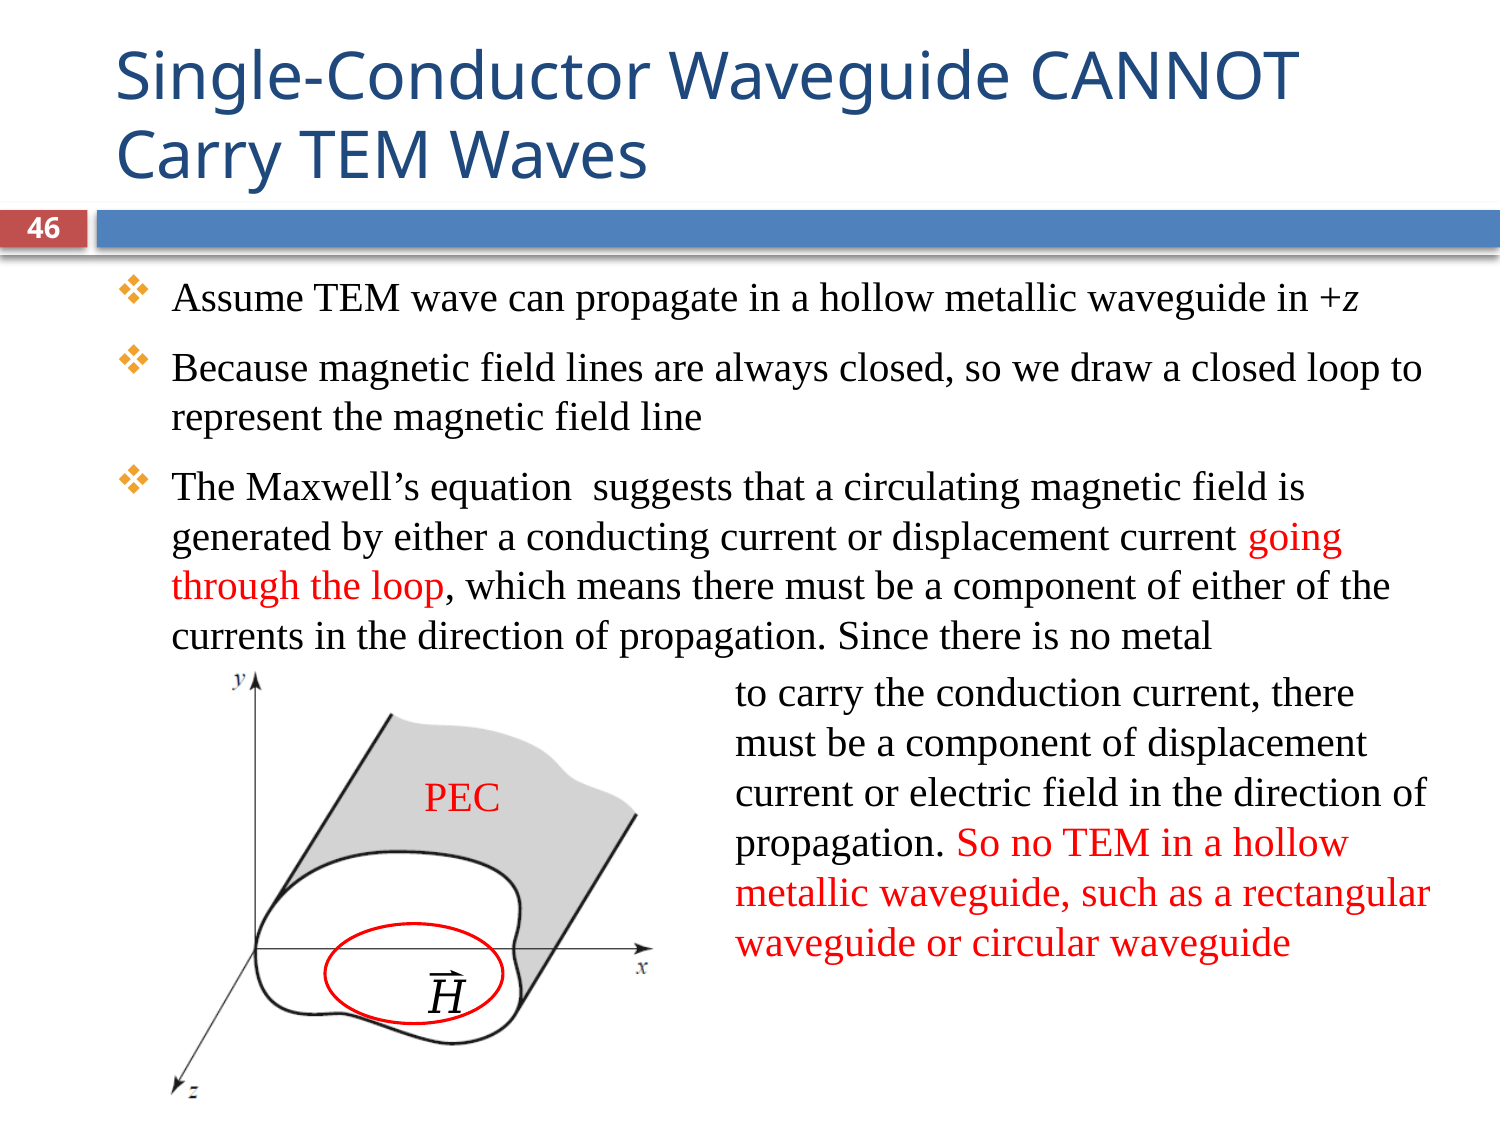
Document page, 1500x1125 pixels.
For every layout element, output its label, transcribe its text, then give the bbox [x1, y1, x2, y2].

text_box to carry the conduction current, there must be a component of displacement current or electric field in the direction of propagation. So no TEM in a hollow metallic waveguide, such as a rectangular waveguide or circular waveguide [720, 656, 1450, 990]
title Single-Conductor Waveguide CANNOT Carry TEM Waves [100, 24, 1450, 200]
slide_number 46 [0, 208, 88, 249]
picture [164, 668, 656, 1102]
